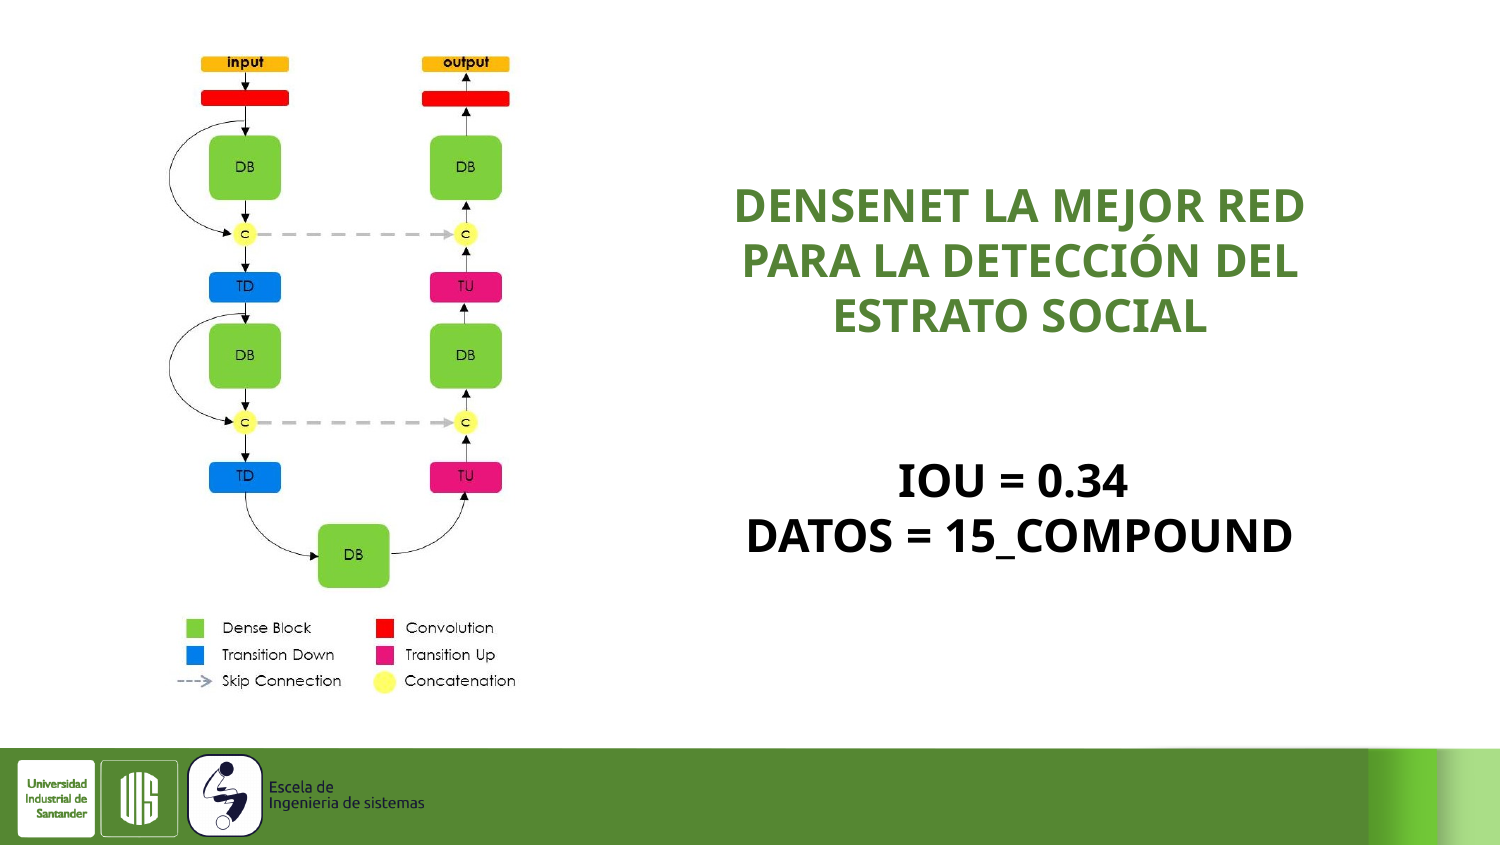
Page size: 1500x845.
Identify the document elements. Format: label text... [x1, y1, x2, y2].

picture [0, 0, 1500, 845]
text_box DENSENET LA MEJOR RED PARA LA DETECCIÓN DEL ESTRATO SOCIAL IOU = 0.34 DATOS = 15_COMPOUND [658, 169, 1383, 569]
